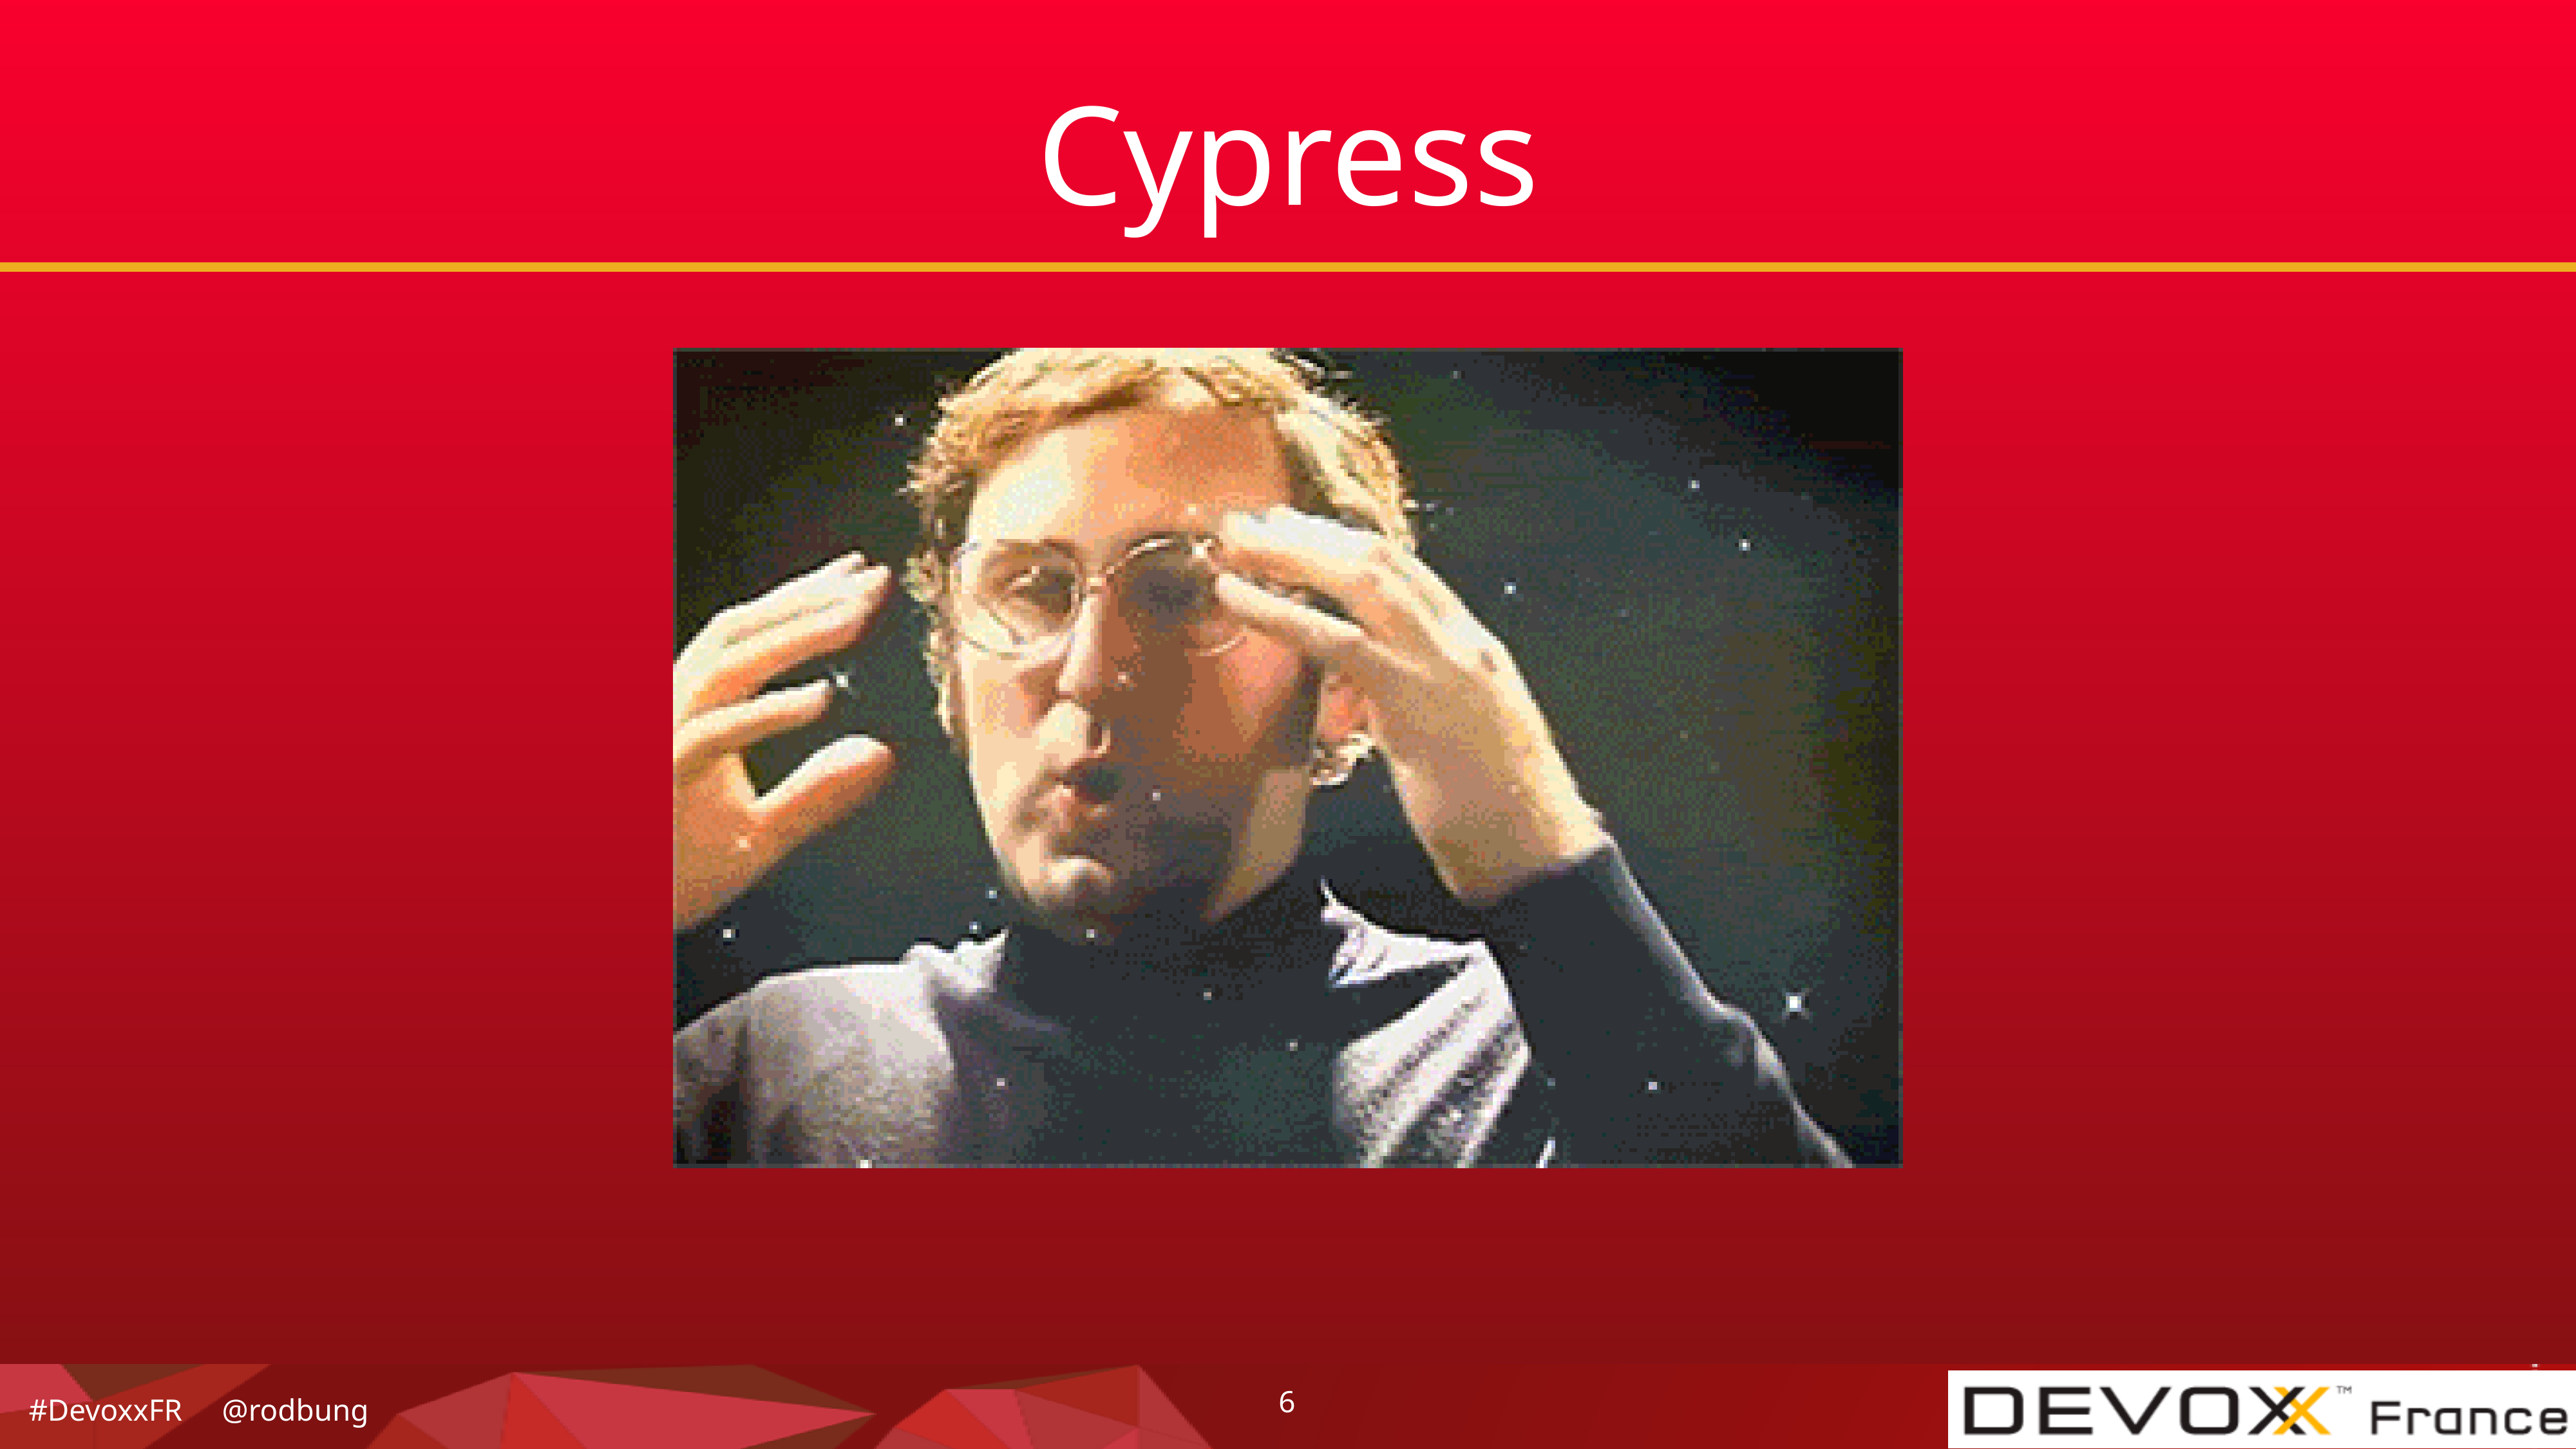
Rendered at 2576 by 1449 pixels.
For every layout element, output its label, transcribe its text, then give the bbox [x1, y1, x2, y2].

picture [673, 348, 1903, 1169]
slide_number 6 [1269, 1375, 1305, 1427]
title Cypress [510, 14, 2066, 288]
picture [0, 1364, 2576, 1449]
